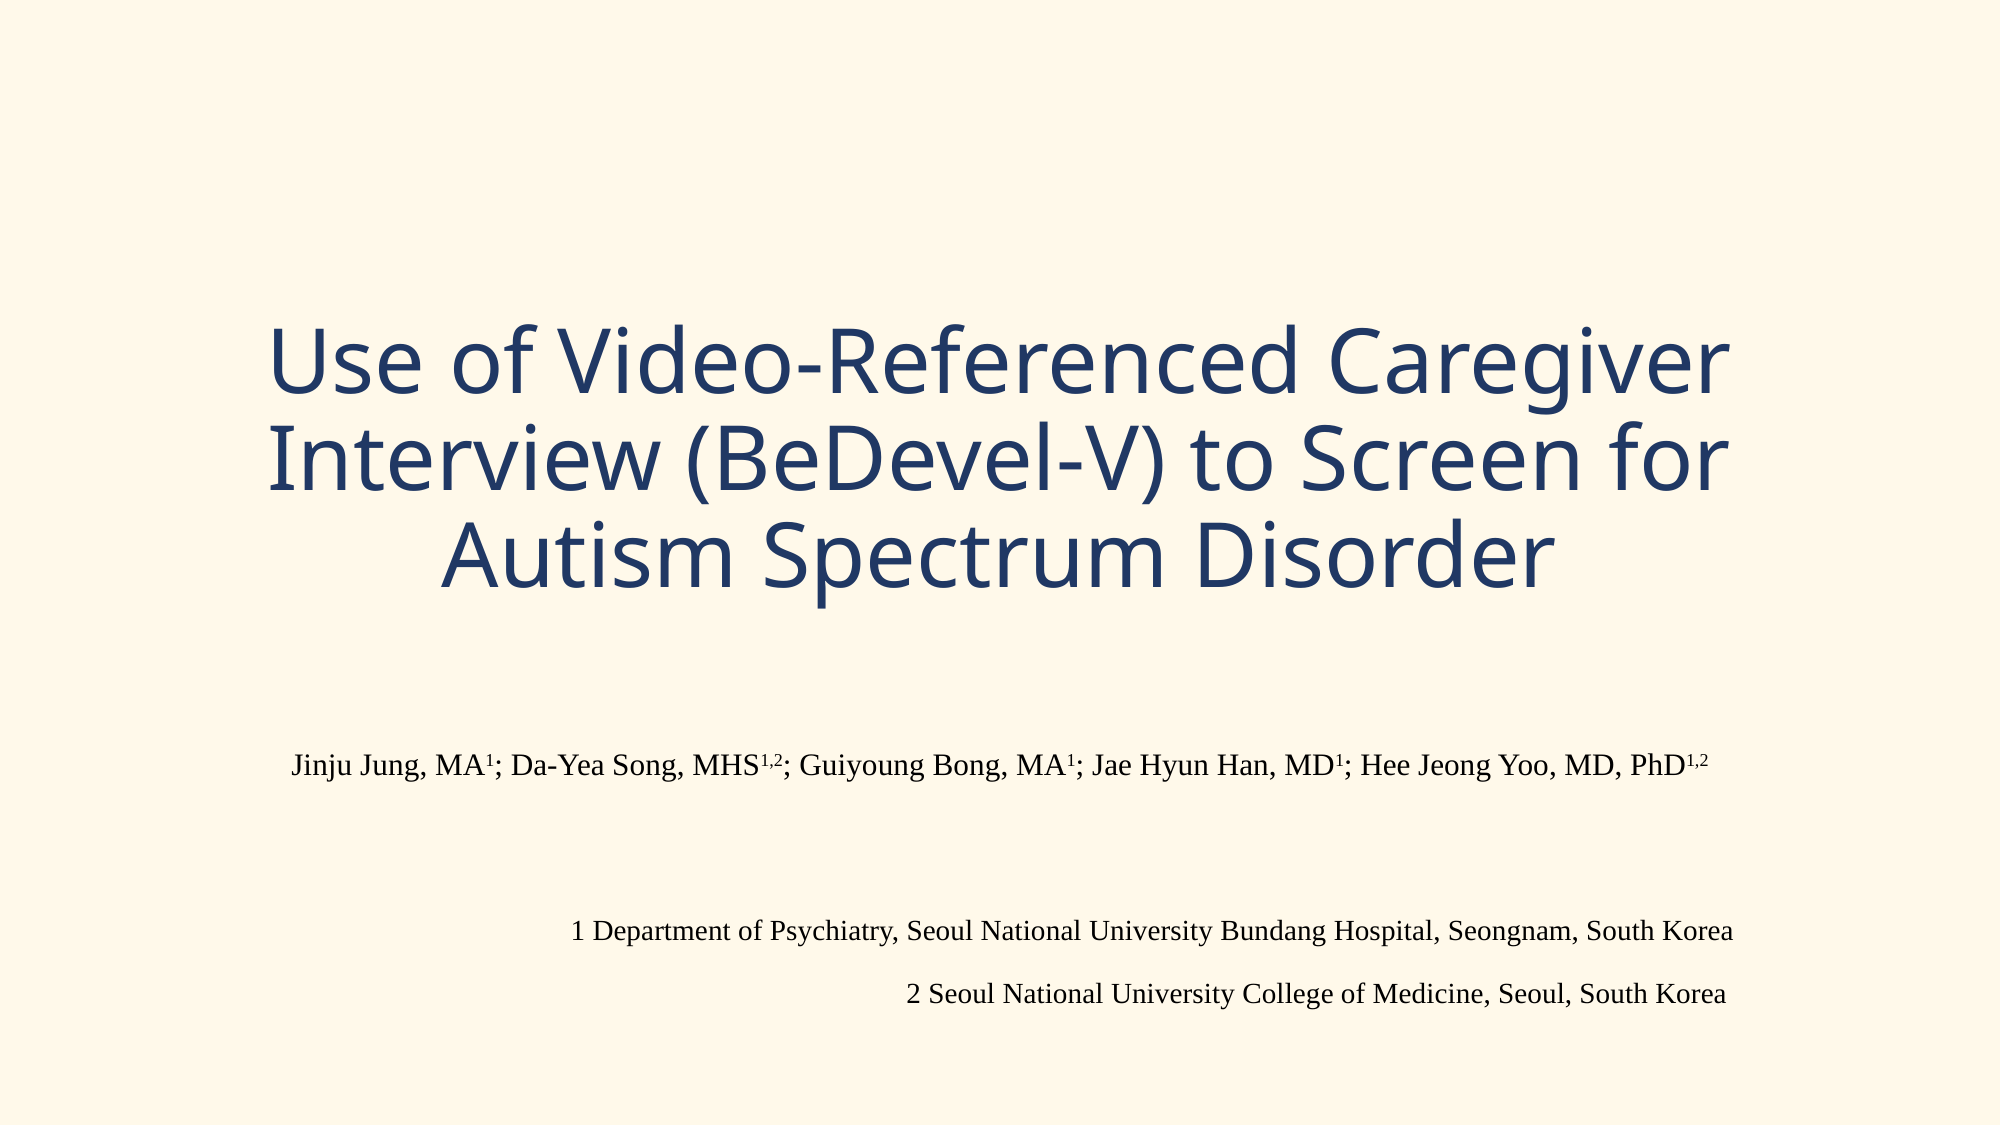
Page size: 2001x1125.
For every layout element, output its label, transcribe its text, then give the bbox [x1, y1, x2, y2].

subtitle Jinju Jung, MA1; Da-Yea Song, MHS1,2; Guiyoung Bong, MA1; Jae Hyun Han, MD1; Hee Jeong Yoo, MD, PhD1,2 1 Department of Psychiatry, Seoul National University Bundang Hospital, Seongnam, South Korea 2 Seoul National University College of Medicine, Seoul, South Korea [249, 734, 1750, 1006]
title Use of Video-Referenced Caregiver Interview (BeDevel-V) to Screen for Autism Spectrum Disorder [249, 222, 1750, 615]
